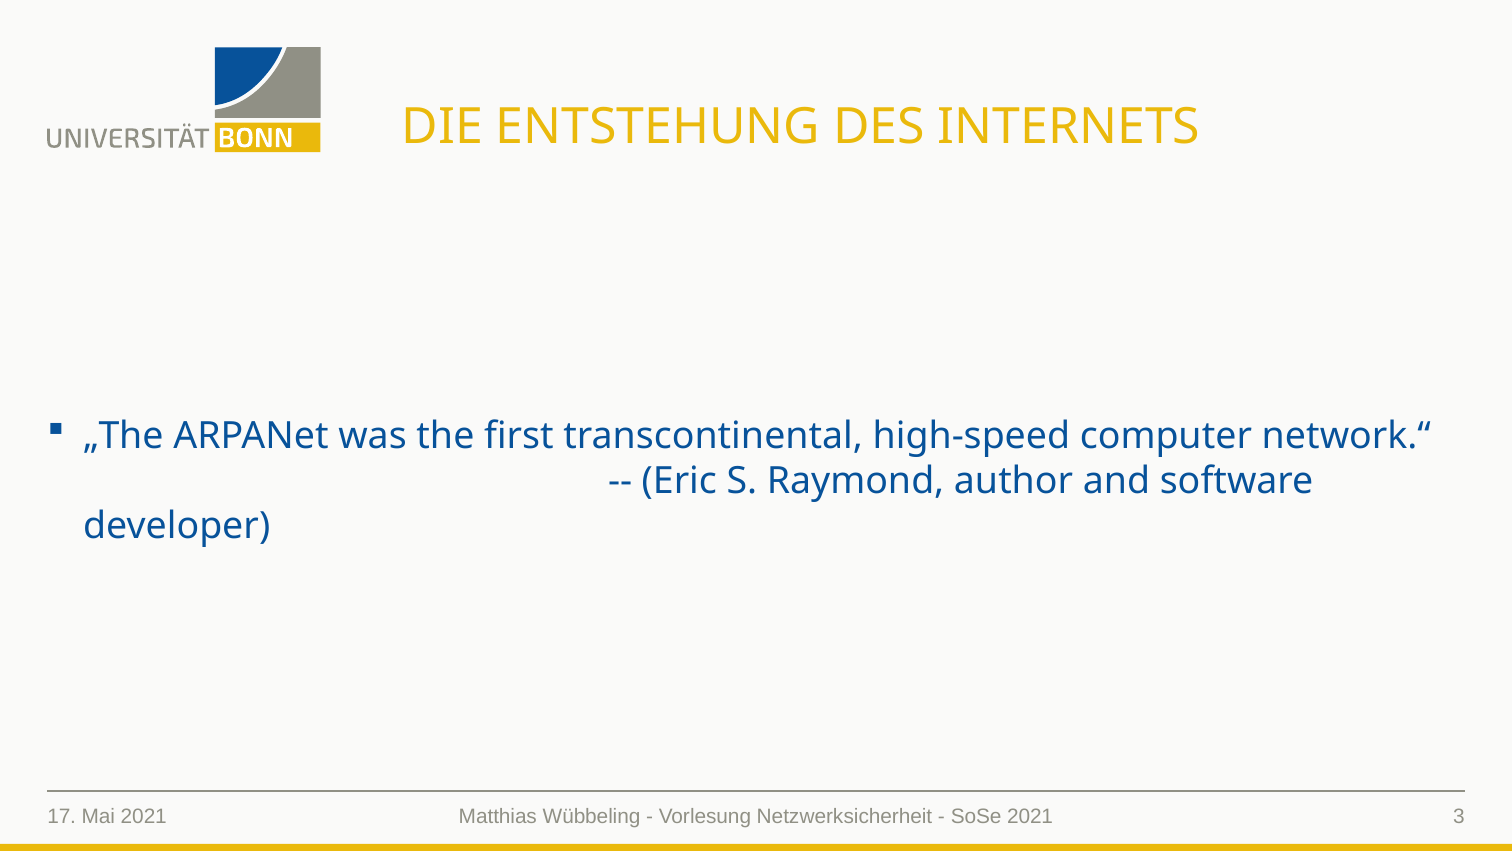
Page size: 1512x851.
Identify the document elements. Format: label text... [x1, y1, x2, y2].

title Die Entstehung des Internets [401, 47, 1465, 154]
slide_number 3 [1370, 791, 1465, 839]
footer Matthias Wübbeling - Vorlesung Netzwerksicherheit - SoSe 2021 [342, 791, 1170, 839]
slide_number 17. Mai 2021 [47, 791, 189, 839]
list „The ARPANet was the first transcontinental, high-speed computer network.“ -- (Eric S. Raymond, author and software developer) [47, 200, 1465, 745]
